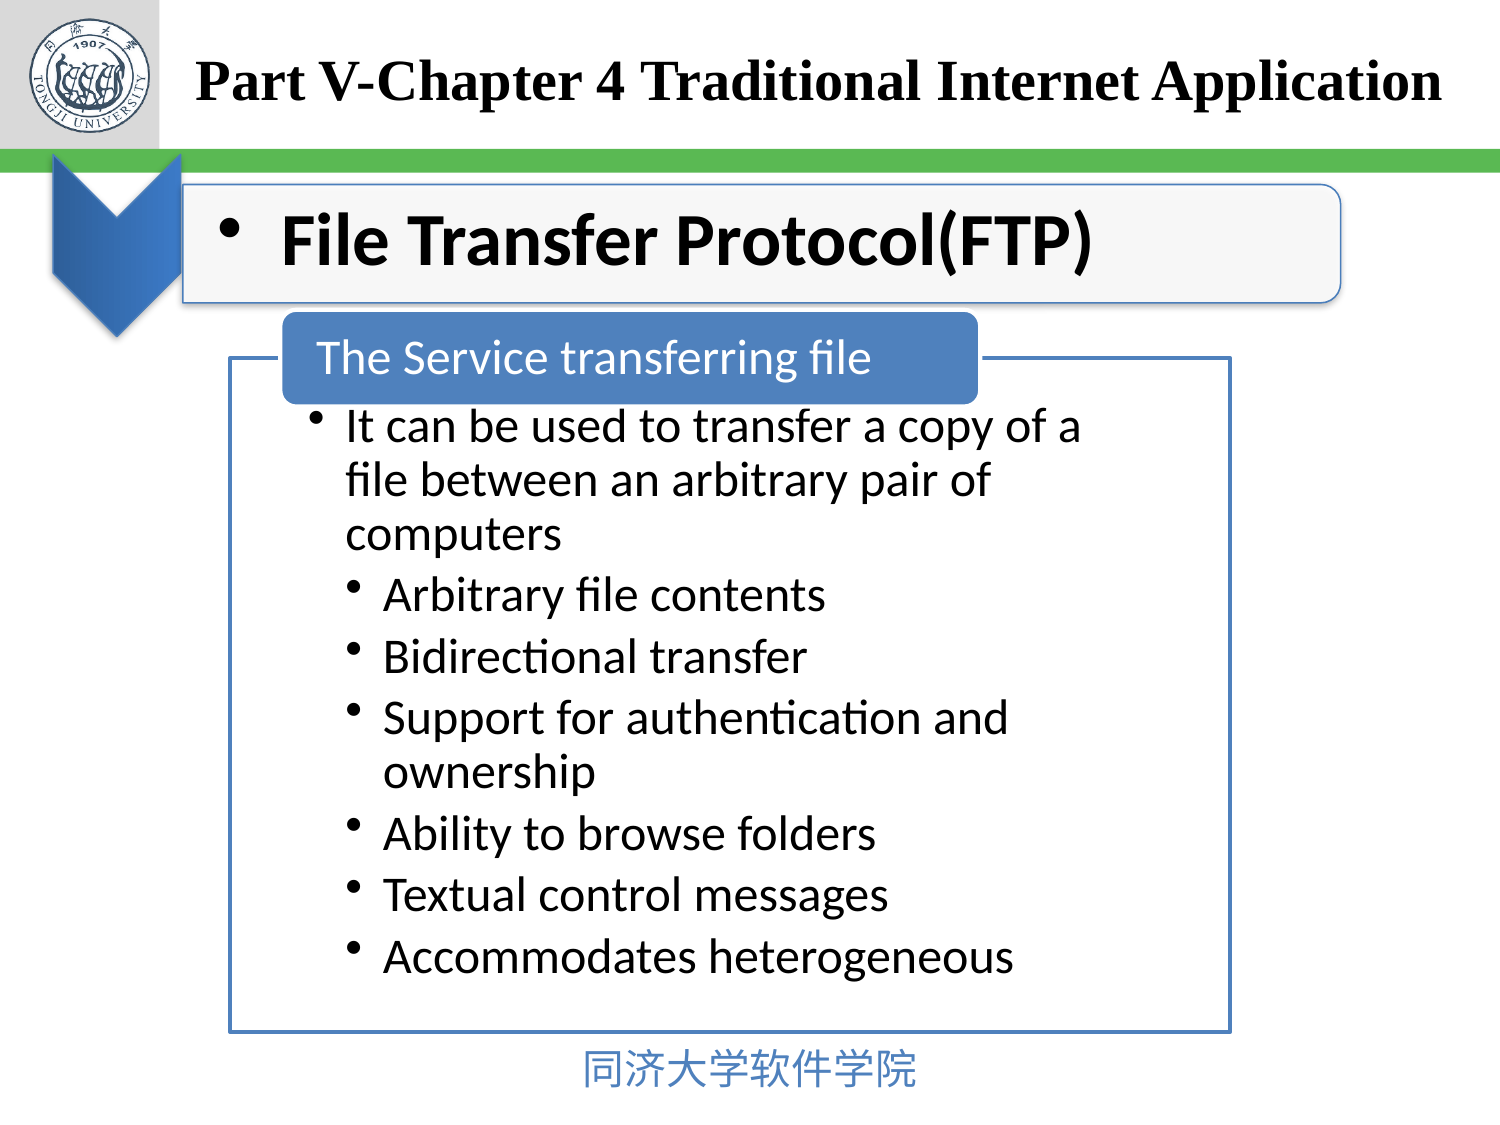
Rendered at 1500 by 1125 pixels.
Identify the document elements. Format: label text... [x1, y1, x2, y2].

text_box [52, 154, 181, 337]
title Part V-Chapter 4 Traditional Internet Application [180, 3, 1471, 151]
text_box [229, 306, 1231, 1036]
picture [29, 18, 151, 133]
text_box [179, 184, 1341, 304]
